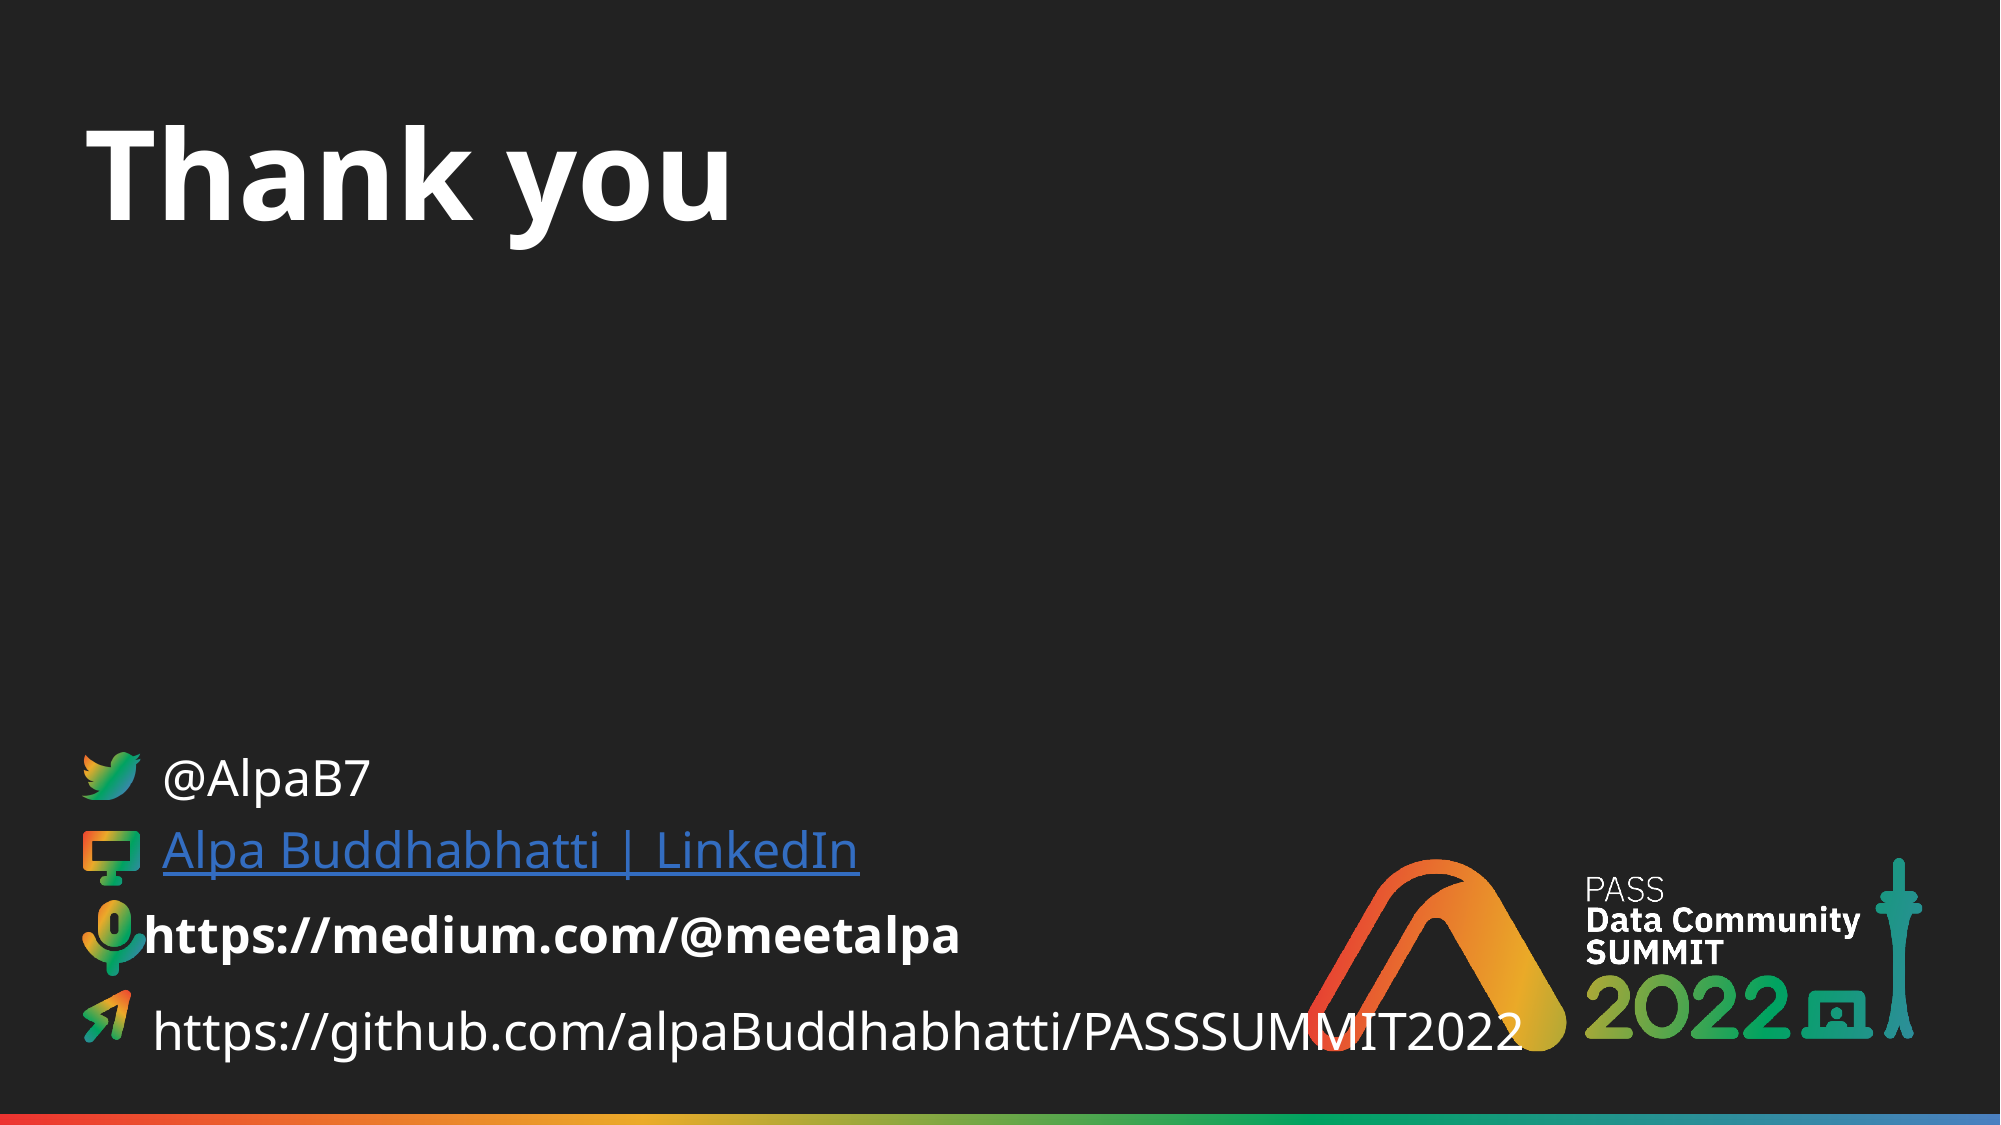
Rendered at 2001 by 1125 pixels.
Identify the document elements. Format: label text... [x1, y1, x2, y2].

picture [0, 1114, 2000, 1125]
text_box https://medium.com/@meetalpa [128, 896, 977, 972]
list https://github.com/alpaBuddhabhatti/PASSSUMMIT2022 [137, 984, 1544, 1075]
picture [81, 752, 141, 800]
picture [76, 900, 152, 976]
list @AlpaB7 [147, 730, 1067, 807]
picture [76, 984, 138, 1045]
picture [81, 828, 141, 888]
list Alpa Buddhabhatti | LinkedIn [147, 807, 1067, 898]
picture [1305, 857, 1923, 1052]
